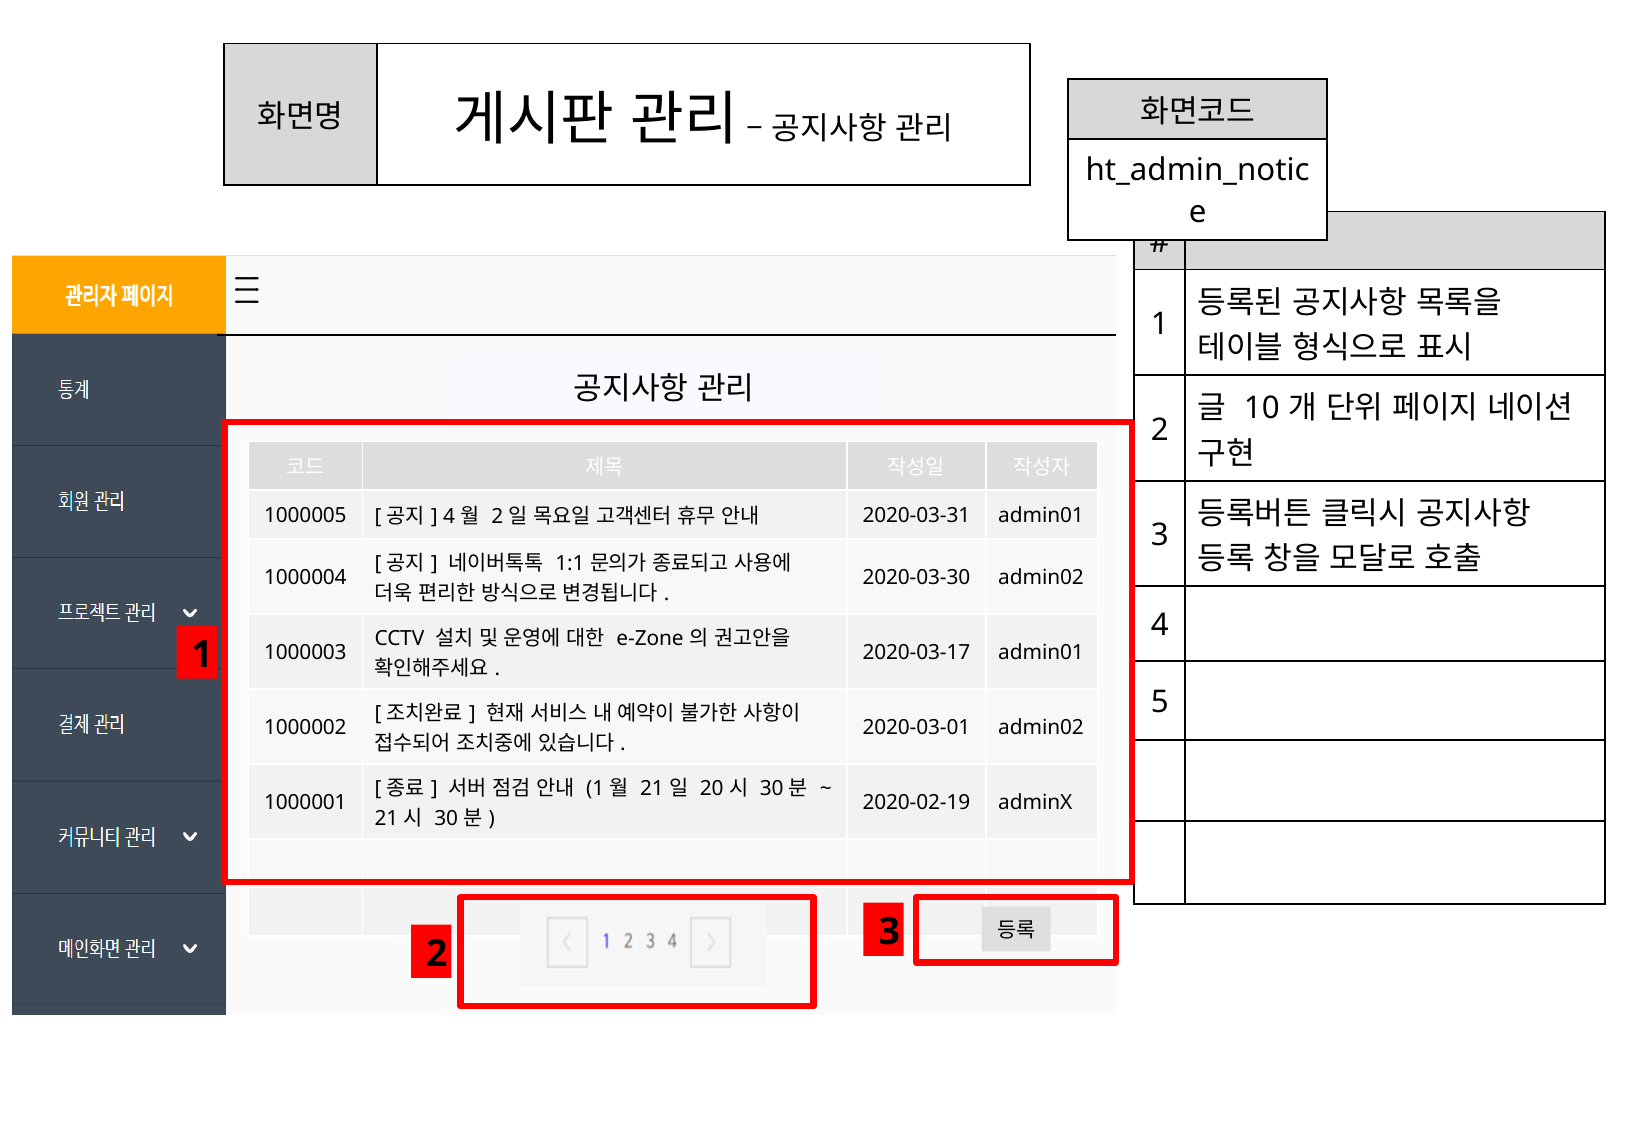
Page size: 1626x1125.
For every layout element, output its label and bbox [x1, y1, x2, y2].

picture [12, 251, 1117, 1015]
table_cell [1135, 482, 1184, 585]
table_cell [1135, 662, 1184, 739]
table_cell [1135, 270, 1184, 374]
table_header [1186, 212, 1604, 269]
table_cell [1135, 741, 1184, 820]
table_header [225, 44, 376, 184]
table_cell [1186, 822, 1604, 903]
table_cell [1135, 822, 1184, 903]
table_cell [1186, 270, 1604, 374]
table_header [1135, 241, 1184, 269]
table_cell [1135, 587, 1184, 660]
table_cell [1186, 741, 1604, 820]
table_header [1069, 80, 1326, 138]
table_cell [1069, 140, 1326, 239]
table_cell [1186, 662, 1604, 739]
table_header [378, 44, 1029, 184]
table_cell [1186, 376, 1604, 480]
table_cell [1186, 587, 1604, 660]
text_box [1117, 420, 1134, 884]
table_cell [1135, 376, 1184, 480]
table_cell [1186, 482, 1604, 585]
